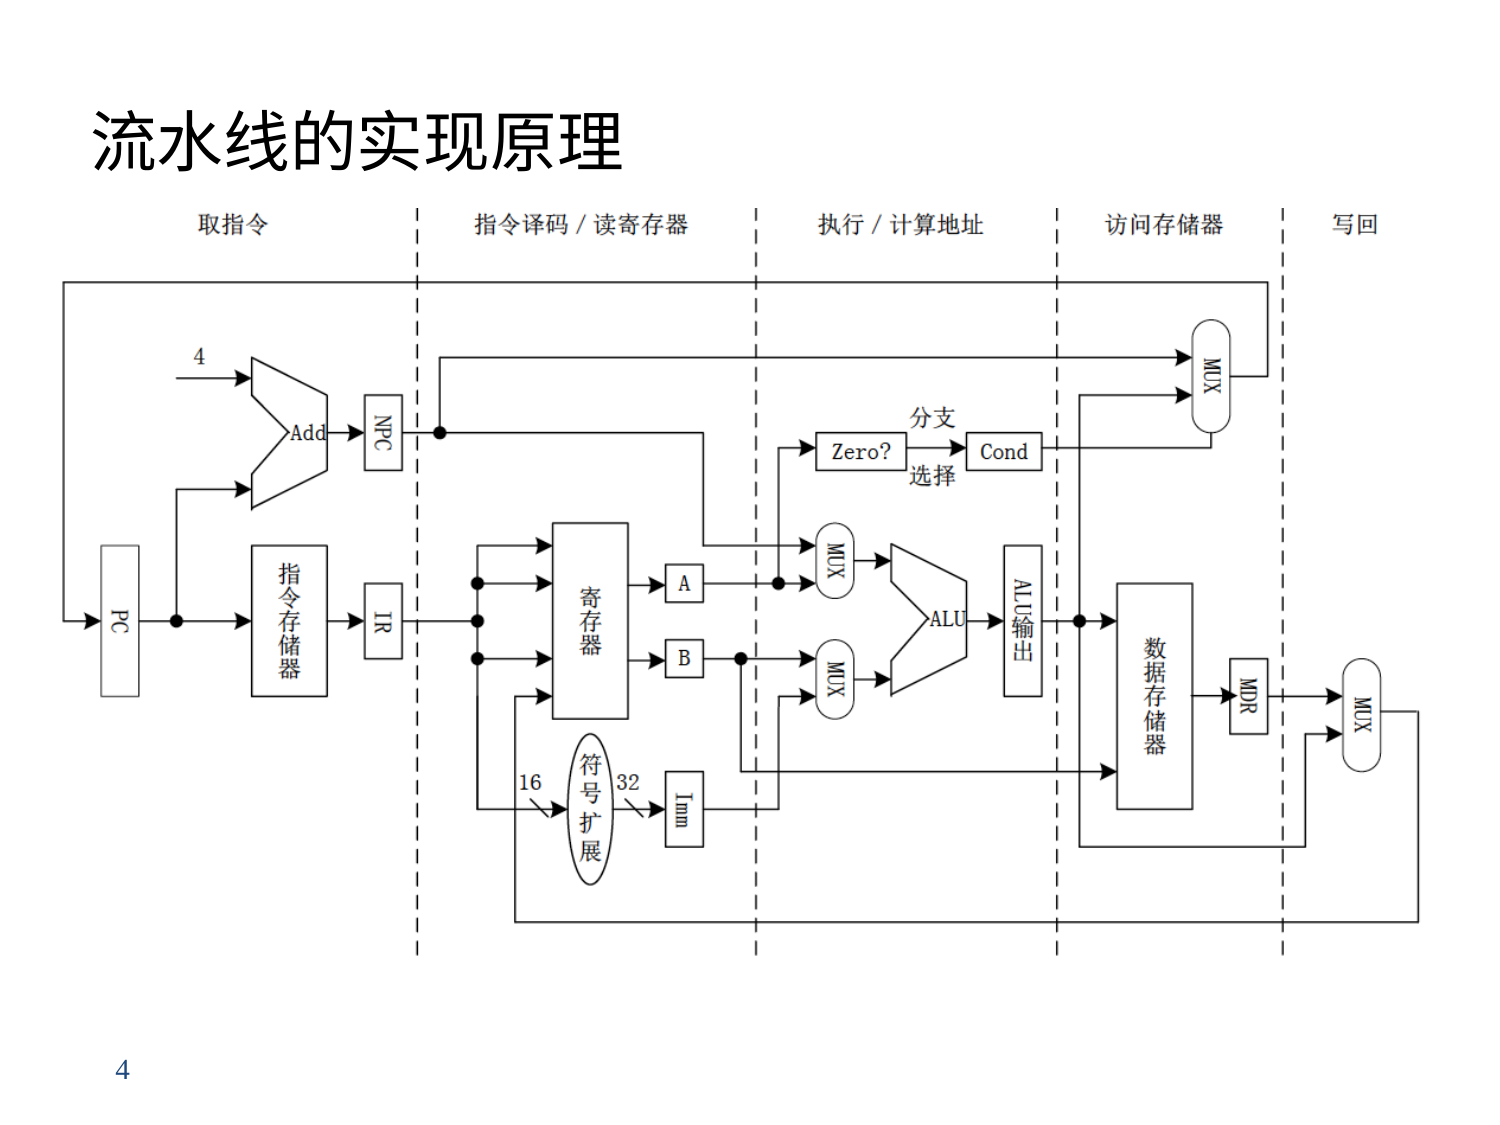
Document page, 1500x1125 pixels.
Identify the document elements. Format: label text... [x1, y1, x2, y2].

picture [52, 207, 1432, 965]
title 流水线的实现原理 [75, 24, 1425, 188]
slide_number 4 [100, 1042, 426, 1103]
